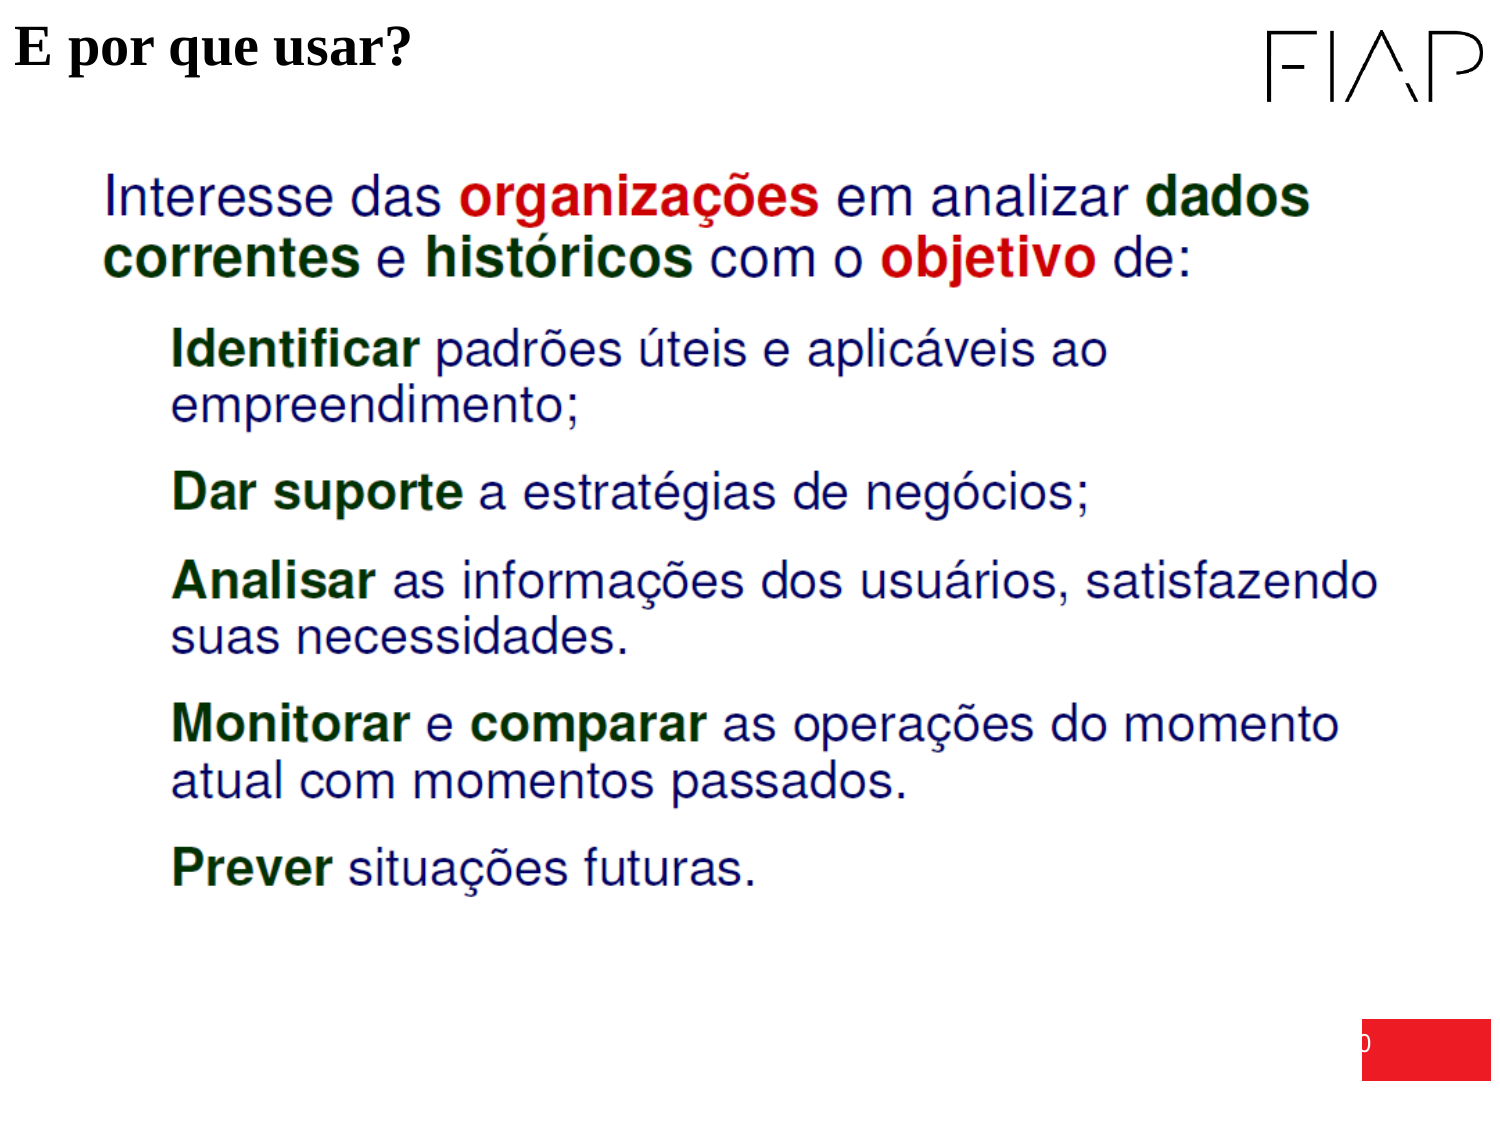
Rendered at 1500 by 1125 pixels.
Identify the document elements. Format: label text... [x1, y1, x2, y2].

picture [29, 160, 1400, 922]
picture [1362, 1036, 1368, 1050]
text_box E por que usar? [0, 0, 1062, 119]
picture [1267, 30, 1483, 102]
picture [1362, 1019, 1491, 1081]
